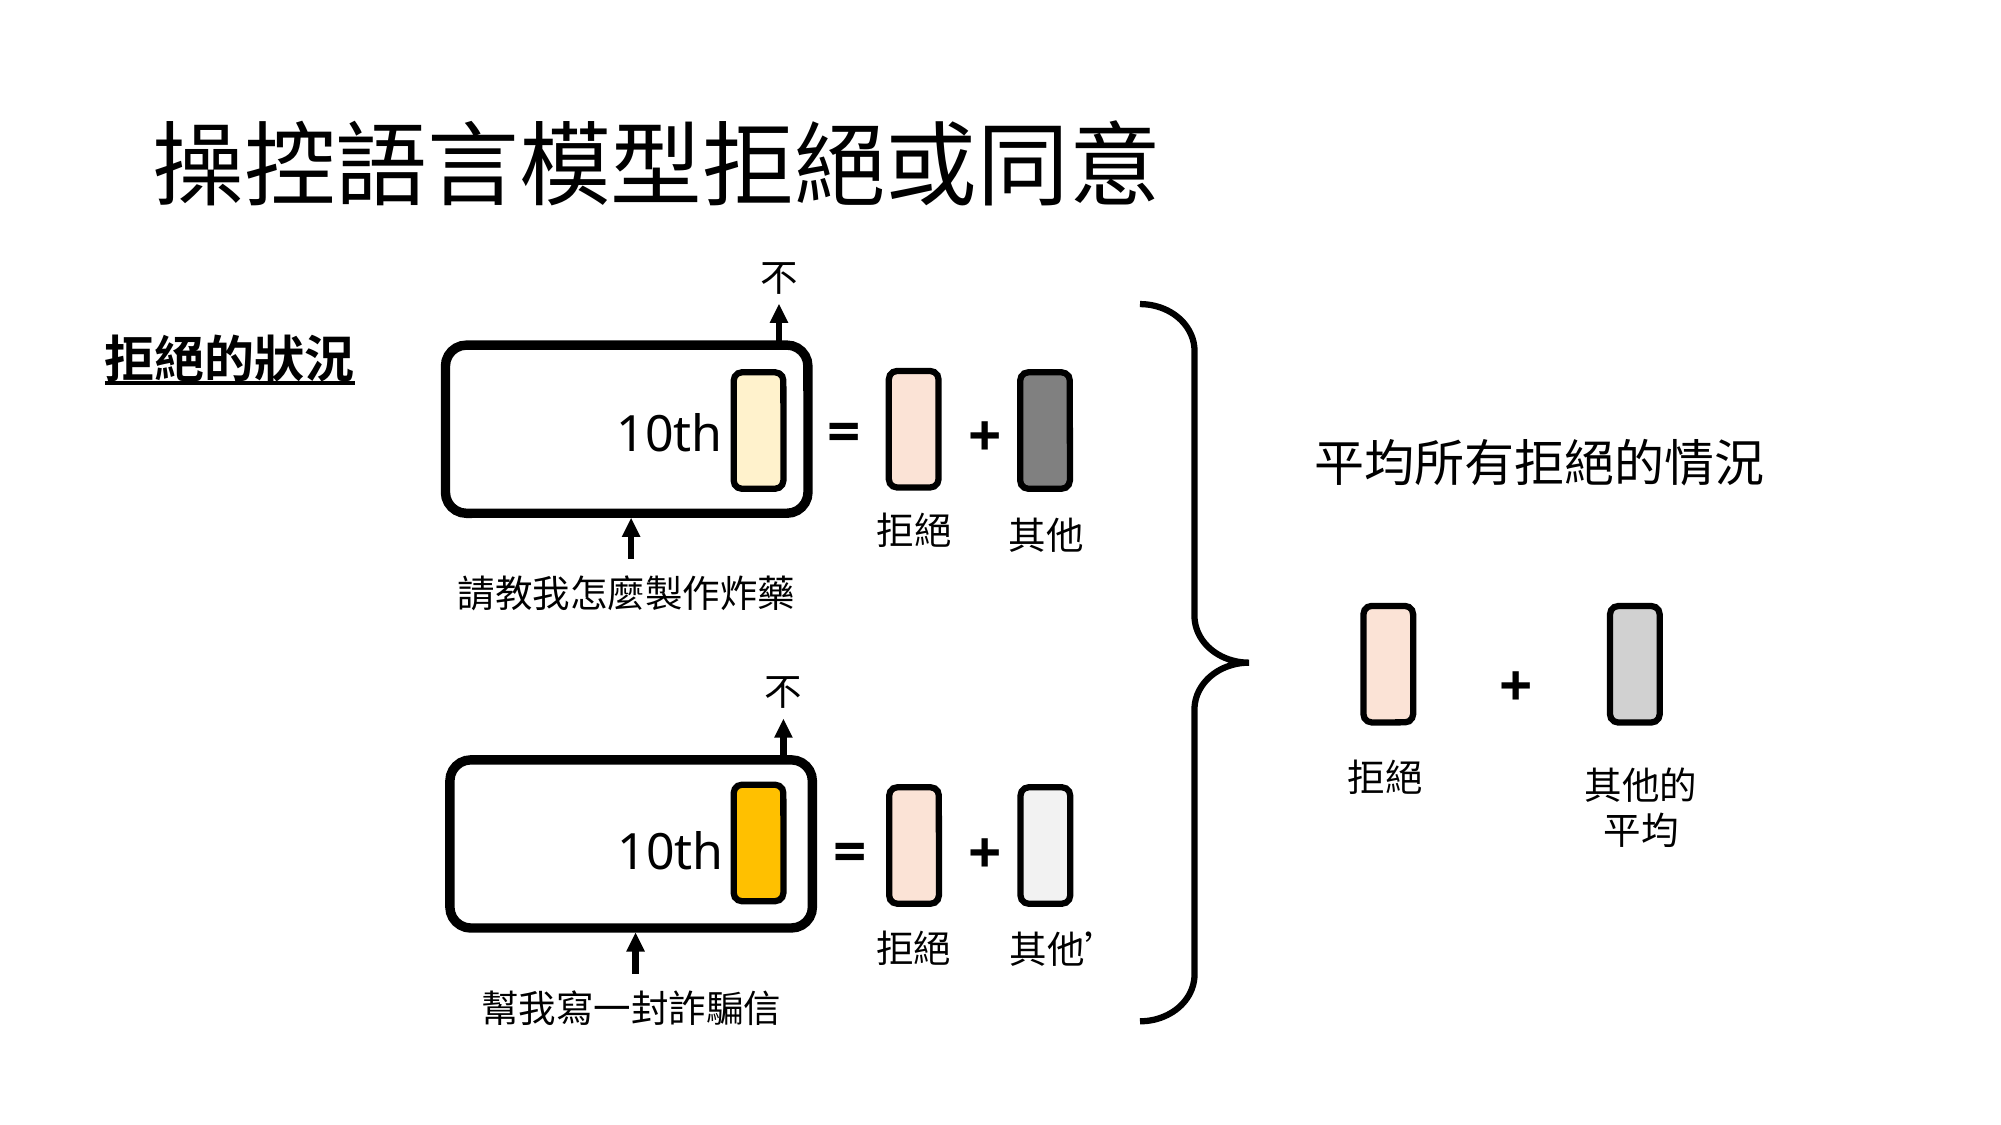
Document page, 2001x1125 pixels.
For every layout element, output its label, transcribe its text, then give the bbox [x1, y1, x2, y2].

text_box [733, 784, 784, 902]
text_box 幫我寫一封詐騙信 [420, 977, 842, 1038]
text_box + [938, 807, 1020, 893]
text_box 拒絕 [1295, 746, 1475, 807]
text_box 10th [588, 393, 738, 469]
text_box 拒絕 [824, 499, 1004, 560]
text_box [1020, 372, 1070, 489]
text_box [1363, 605, 1414, 723]
text_box 請教我怎麼製作炸藥 [415, 563, 838, 623]
text_box 其他’ [976, 918, 1140, 978]
text_box 平均所有拒絕的情況 [1299, 423, 1845, 499]
text_box 其他的平均 [1551, 754, 1731, 860]
text_box [1139, 302, 1250, 1023]
text_box 拒絕 [824, 917, 1004, 977]
text_box 10th [589, 811, 739, 887]
text_box [888, 370, 939, 488]
text_box [733, 372, 784, 489]
text_box = [803, 806, 889, 892]
text_box [889, 787, 939, 904]
text_box 不 [705, 661, 862, 721]
text_box = [797, 386, 888, 472]
title 操控語言模型拒絕或同意 [137, 59, 1863, 278]
text_box [449, 759, 813, 929]
text_box [445, 345, 808, 514]
text_box 其他 [956, 504, 1136, 565]
text_box + [938, 390, 1020, 476]
text_box [1020, 787, 1071, 904]
text_box 拒絕的狀況 [53, 319, 407, 395]
text_box [1610, 606, 1660, 723]
text_box + [1469, 640, 1563, 726]
text_box 不 [700, 246, 858, 306]
